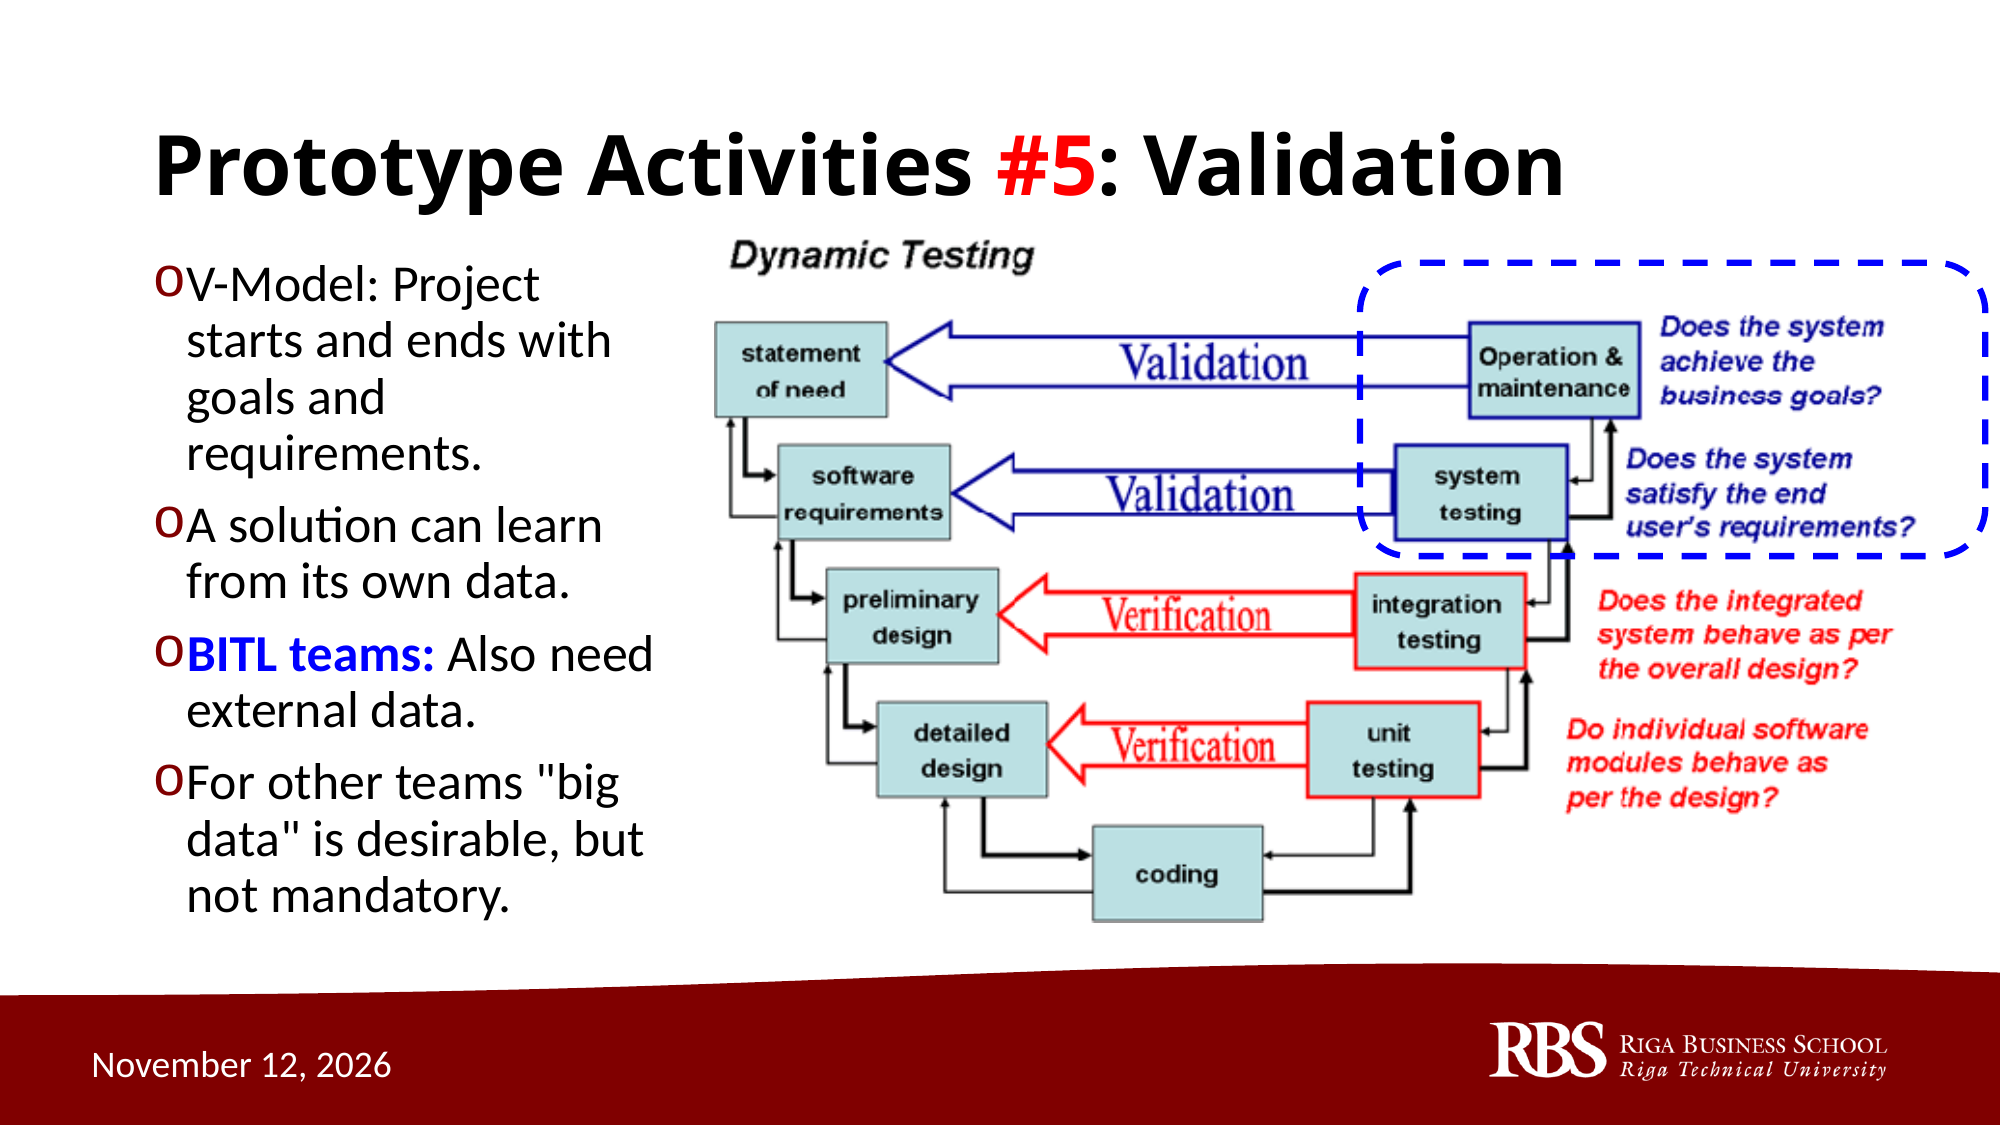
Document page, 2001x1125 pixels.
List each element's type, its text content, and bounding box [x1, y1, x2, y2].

list V-Model: Project starts and ends with goals and requirements. A solution can learn from its own data. BITL teams: Also need external data. For other teams "big data" is desirable, but not mandatory. [137, 249, 676, 936]
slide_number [76, 1032, 527, 1093]
picture [714, 225, 1930, 923]
title Prototype Activities #5: Validation [137, 59, 1863, 278]
picture [1475, 1002, 1900, 1100]
text_box [1930, 261, 1987, 558]
